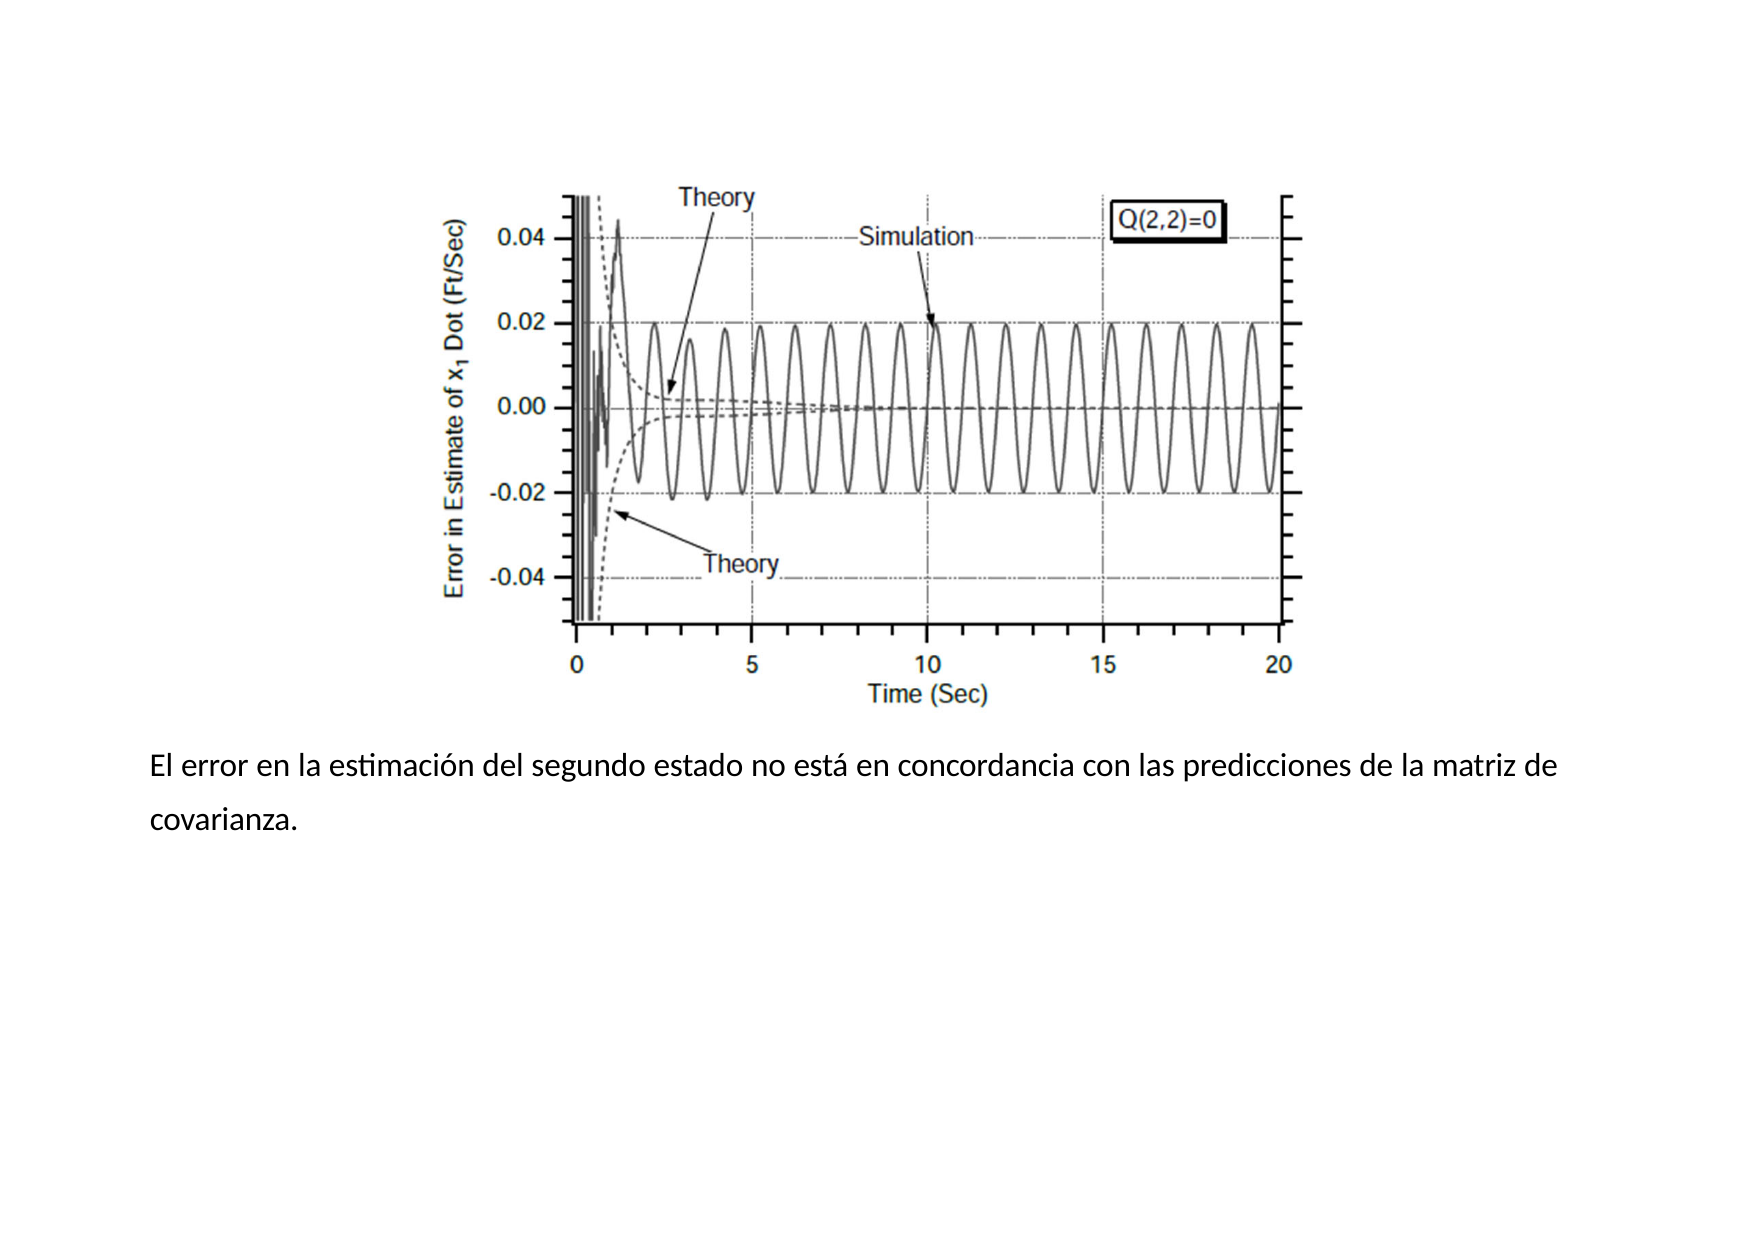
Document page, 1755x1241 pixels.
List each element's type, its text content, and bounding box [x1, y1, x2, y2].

picture [418, 174, 1333, 725]
text_box El error en la estimación del segundo estado no está en concordancia con las predicciones de la matriz de covarianza. [147, 727, 1573, 837]
